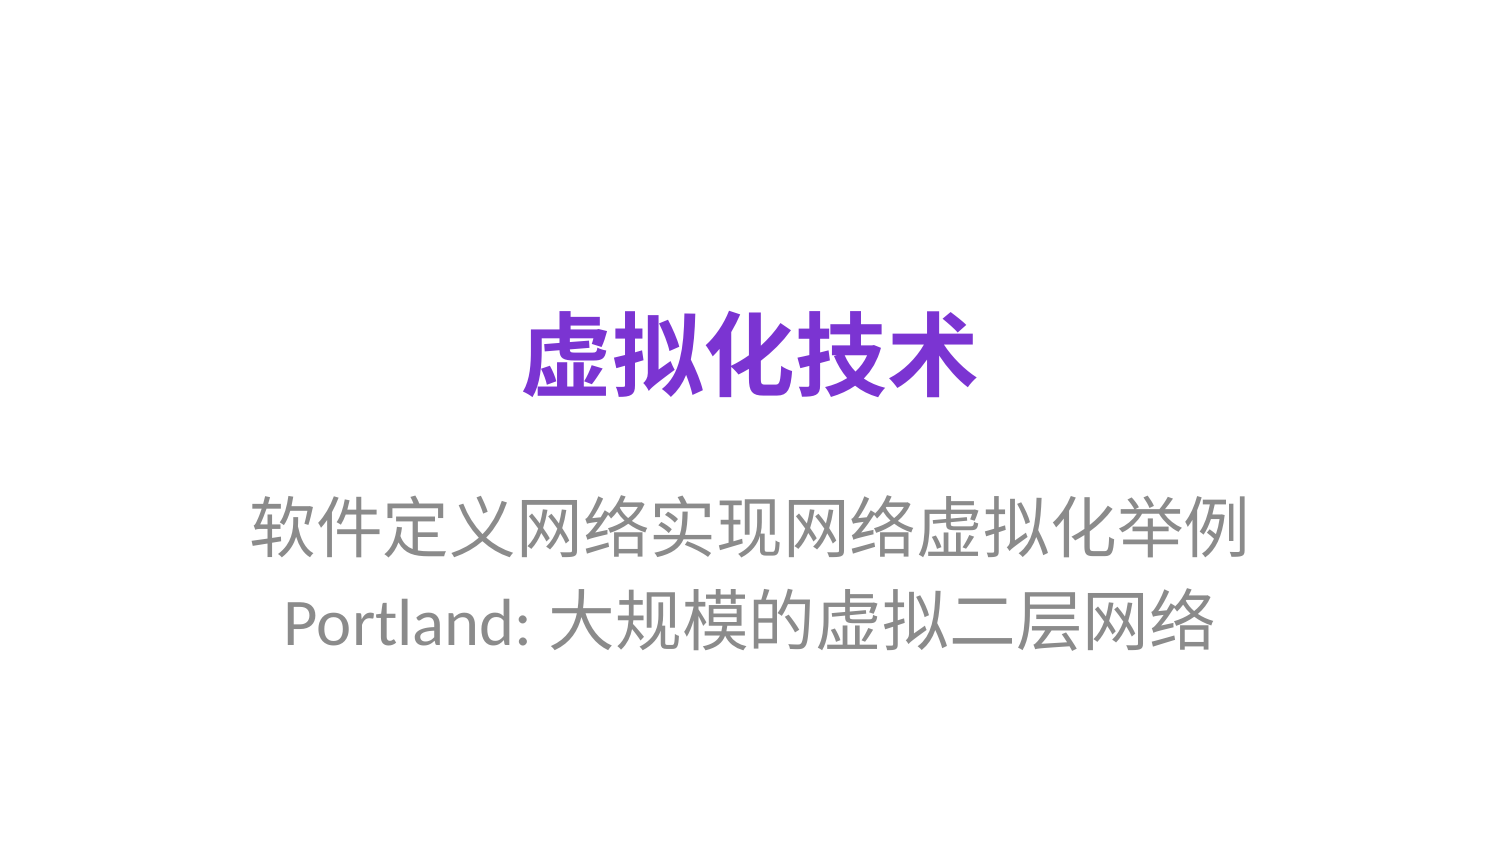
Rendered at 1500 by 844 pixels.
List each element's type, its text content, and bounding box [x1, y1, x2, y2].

subtitle 软件定义网络实现网络虚拟化举例 Portland:大规模的虚拟二层网络 [225, 478, 1275, 694]
title 虚拟化技术 [112, 262, 1388, 443]
